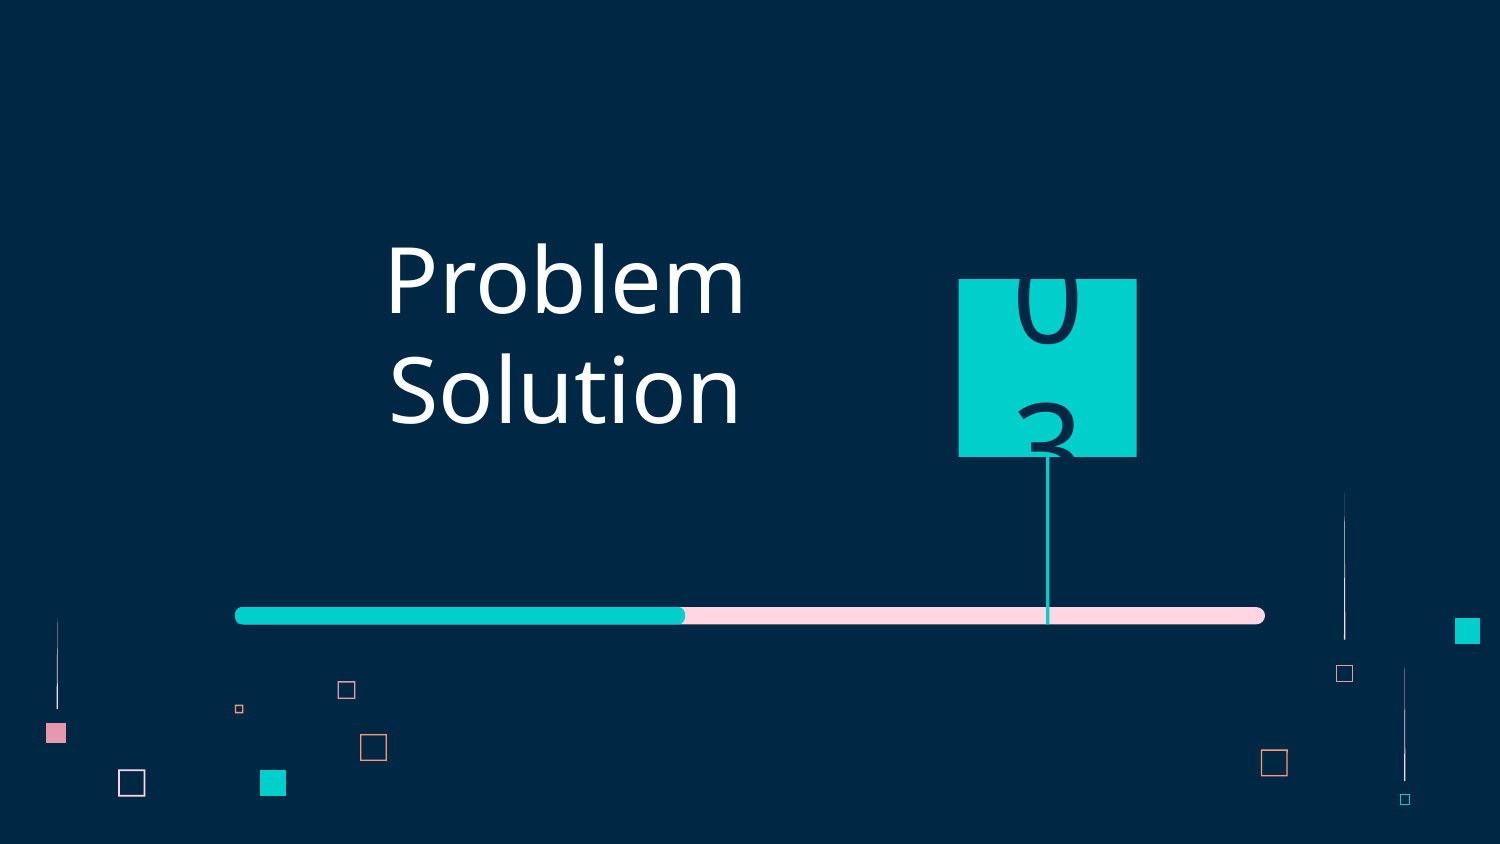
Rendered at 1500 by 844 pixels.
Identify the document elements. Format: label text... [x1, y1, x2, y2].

text_box [234, 607, 686, 625]
text_box Problem Solution [234, 219, 898, 457]
text_box [958, 279, 1137, 457]
text_box [1052, 607, 1266, 625]
text_box 03 [967, 320, 1129, 416]
text_box [681, 607, 1044, 625]
